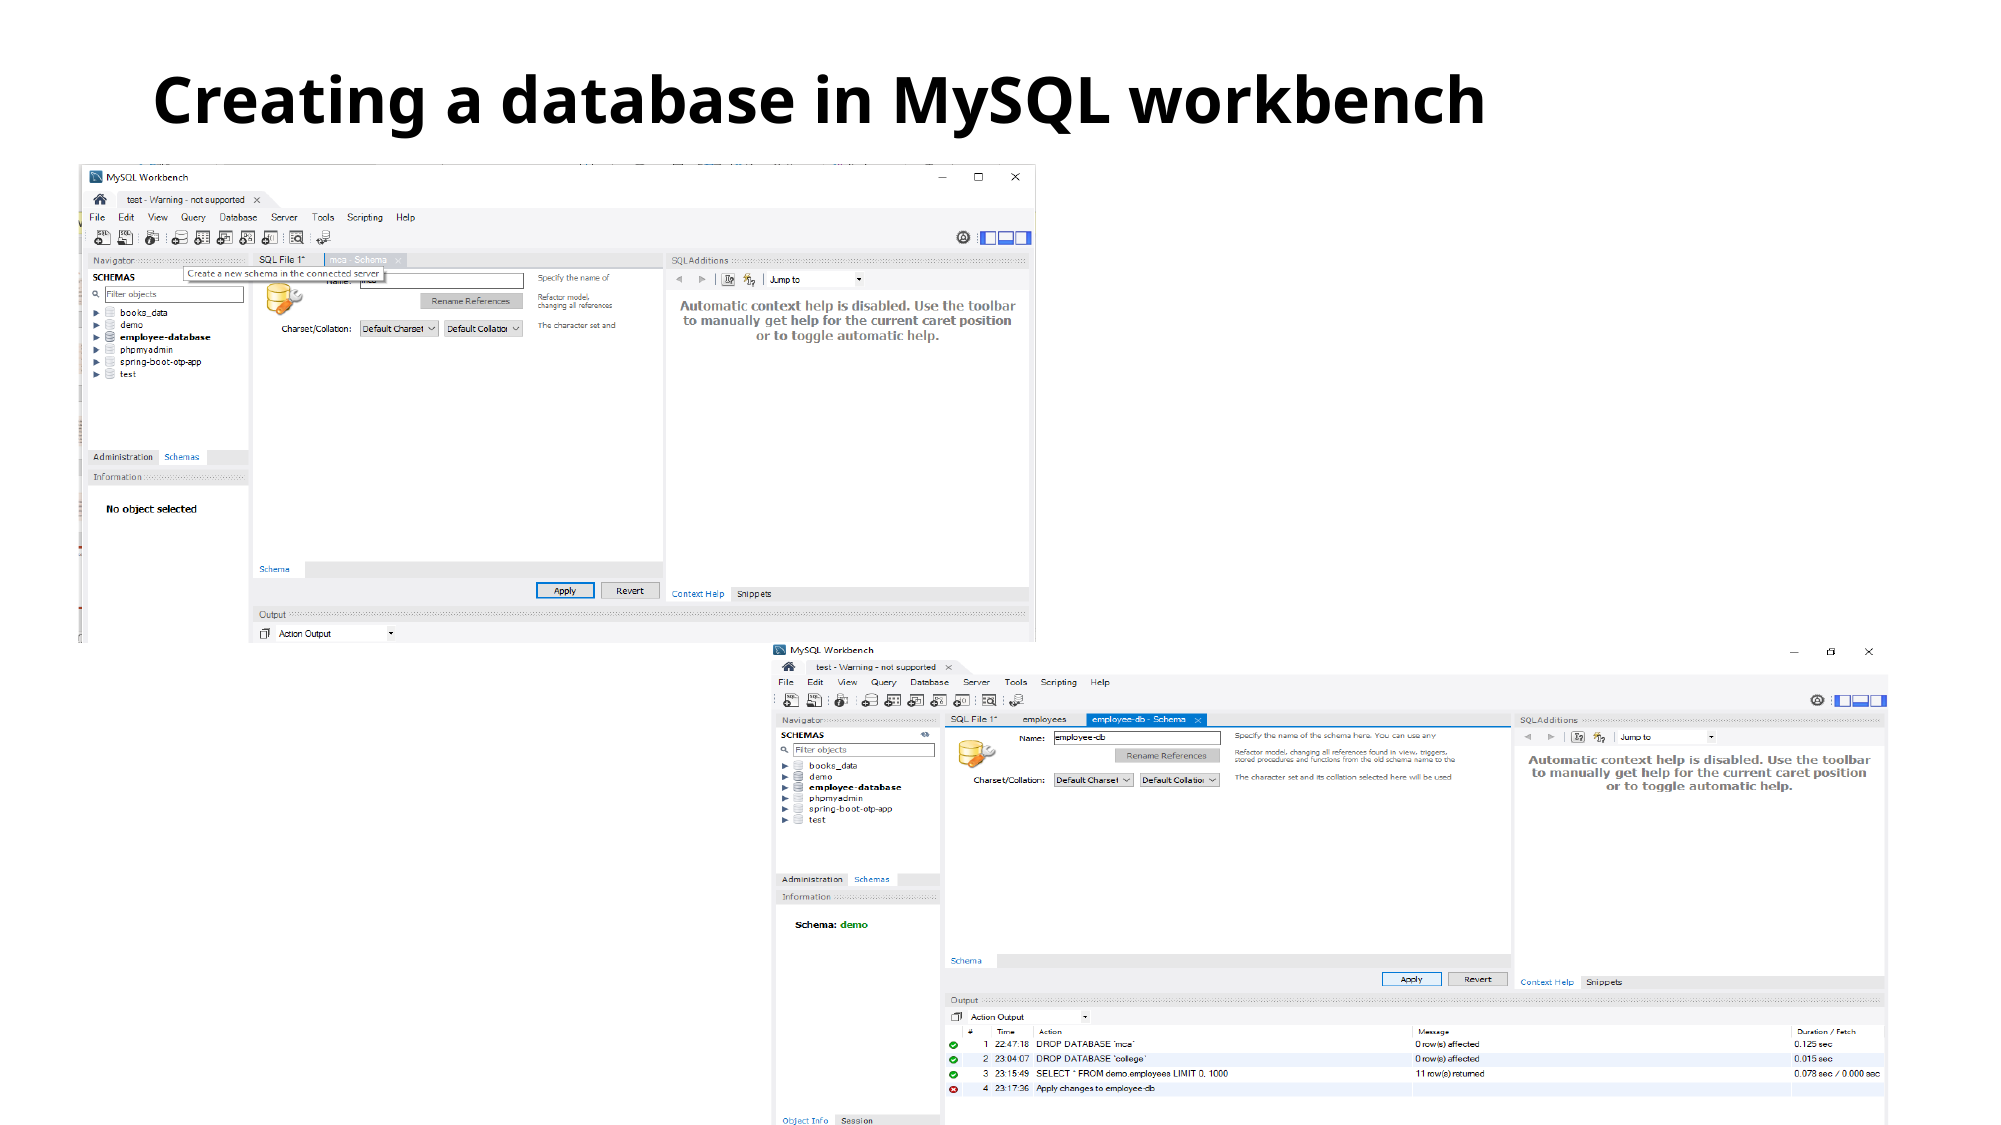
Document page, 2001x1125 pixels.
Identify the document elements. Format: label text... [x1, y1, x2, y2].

picture [771, 642, 1889, 1125]
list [78, 164, 1036, 643]
title Creating a database in MySQL workbench [137, 59, 1863, 146]
